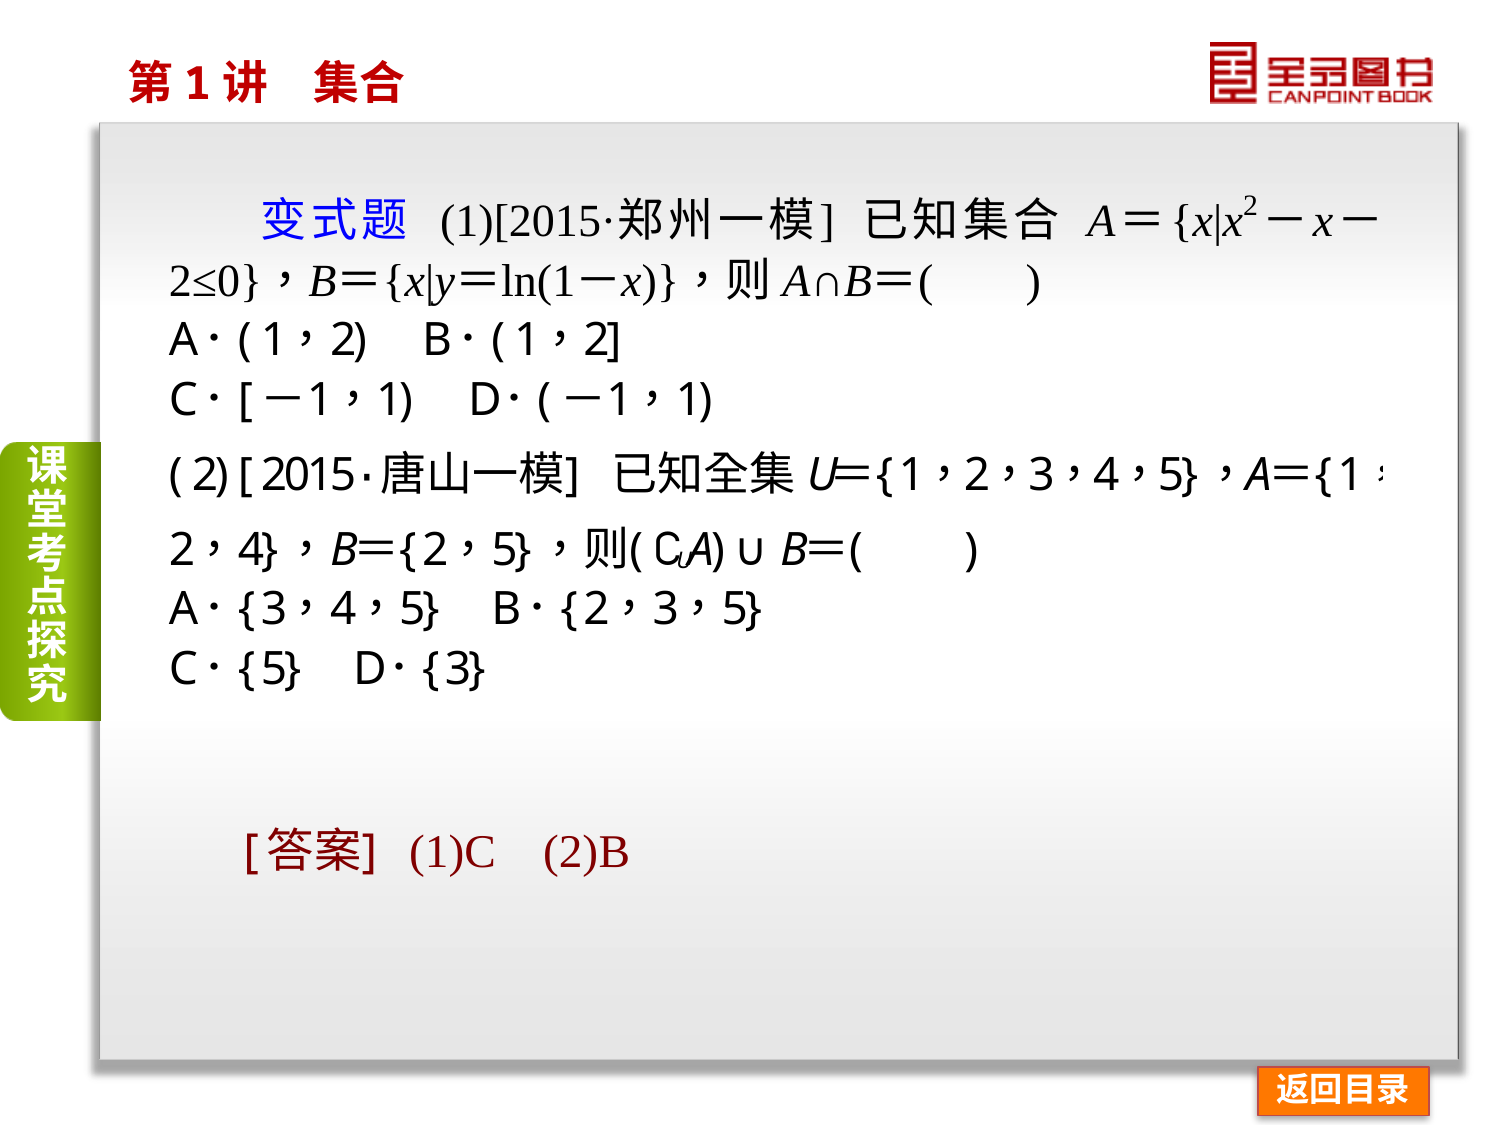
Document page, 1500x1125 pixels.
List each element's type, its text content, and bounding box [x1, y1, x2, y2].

picture [1211, 42, 1433, 104]
text_box 第1讲 集合 [112, 42, 1211, 121]
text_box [148, 820, 1313, 959]
text_box 返回目录 [1257, 1066, 1430, 1116]
picture [79, 115, 1477, 1087]
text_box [168, 189, 1383, 949]
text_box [0, 437, 101, 722]
